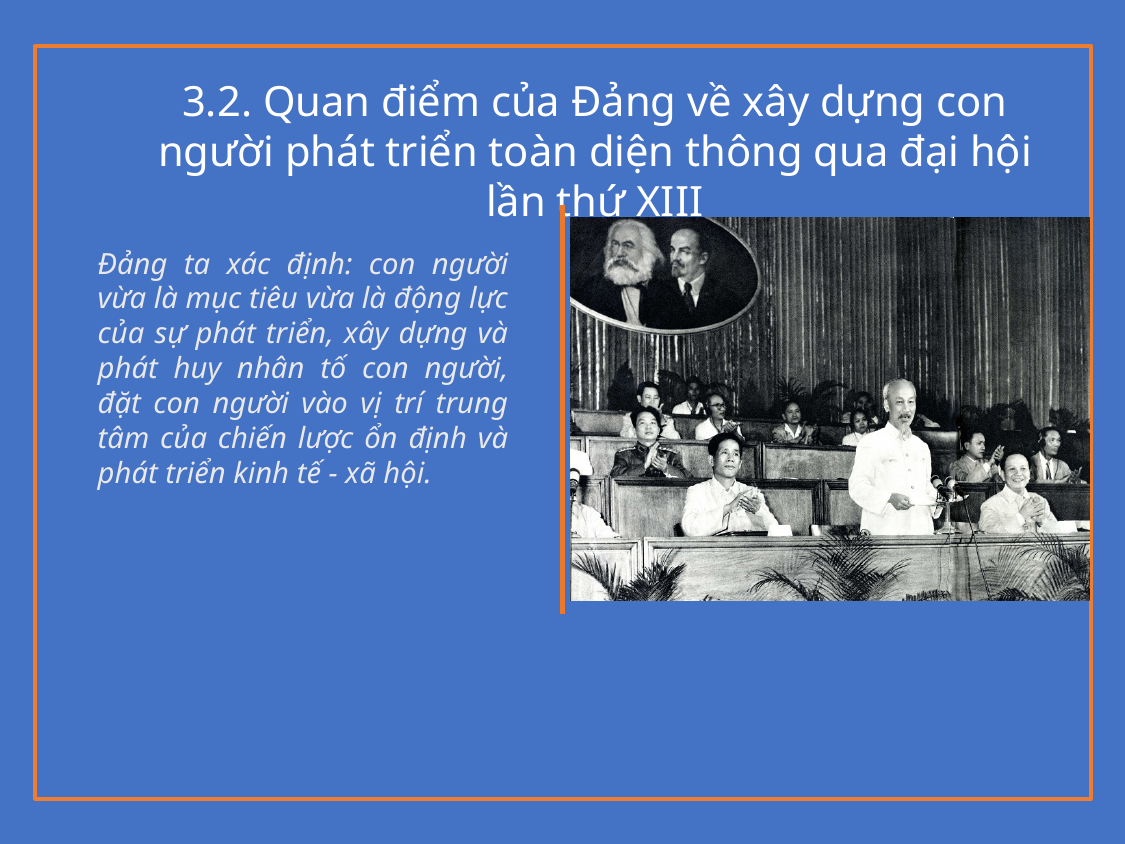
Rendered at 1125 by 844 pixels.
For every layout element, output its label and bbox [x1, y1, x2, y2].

text_box [33, 44, 1093, 801]
picture [570, 217, 1090, 602]
